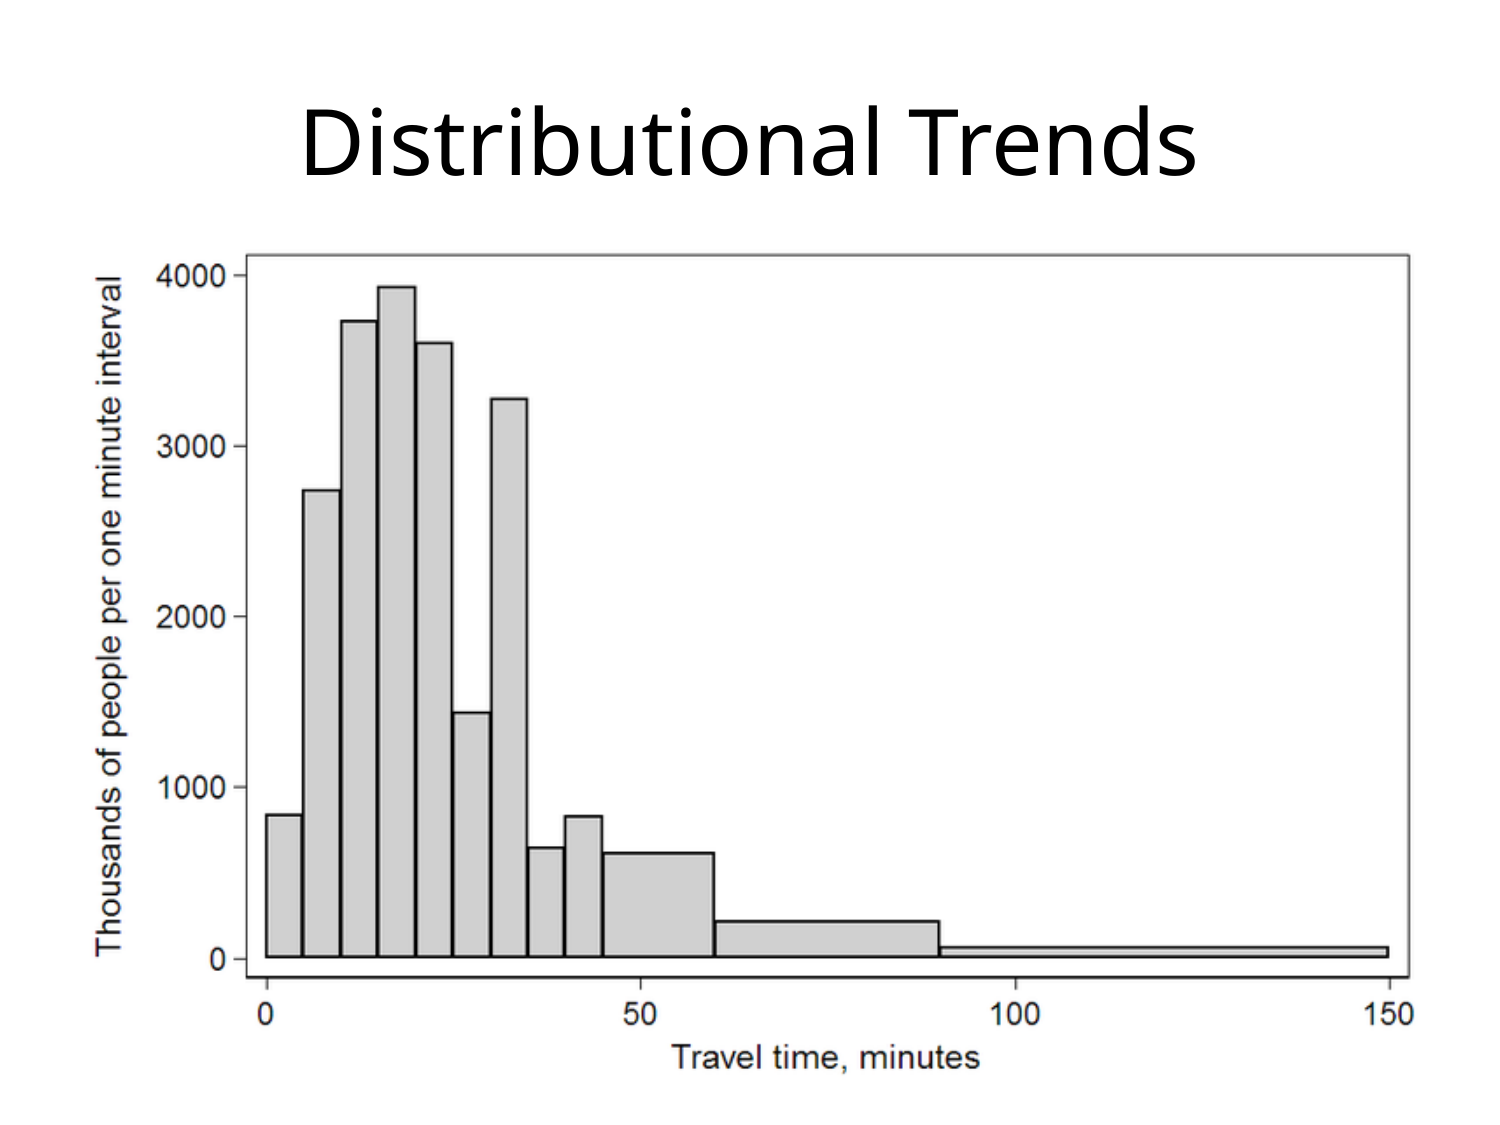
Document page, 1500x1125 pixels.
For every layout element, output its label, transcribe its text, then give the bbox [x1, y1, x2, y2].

title Distributional Trends [75, 45, 1425, 220]
picture [43, 221, 1444, 1125]
